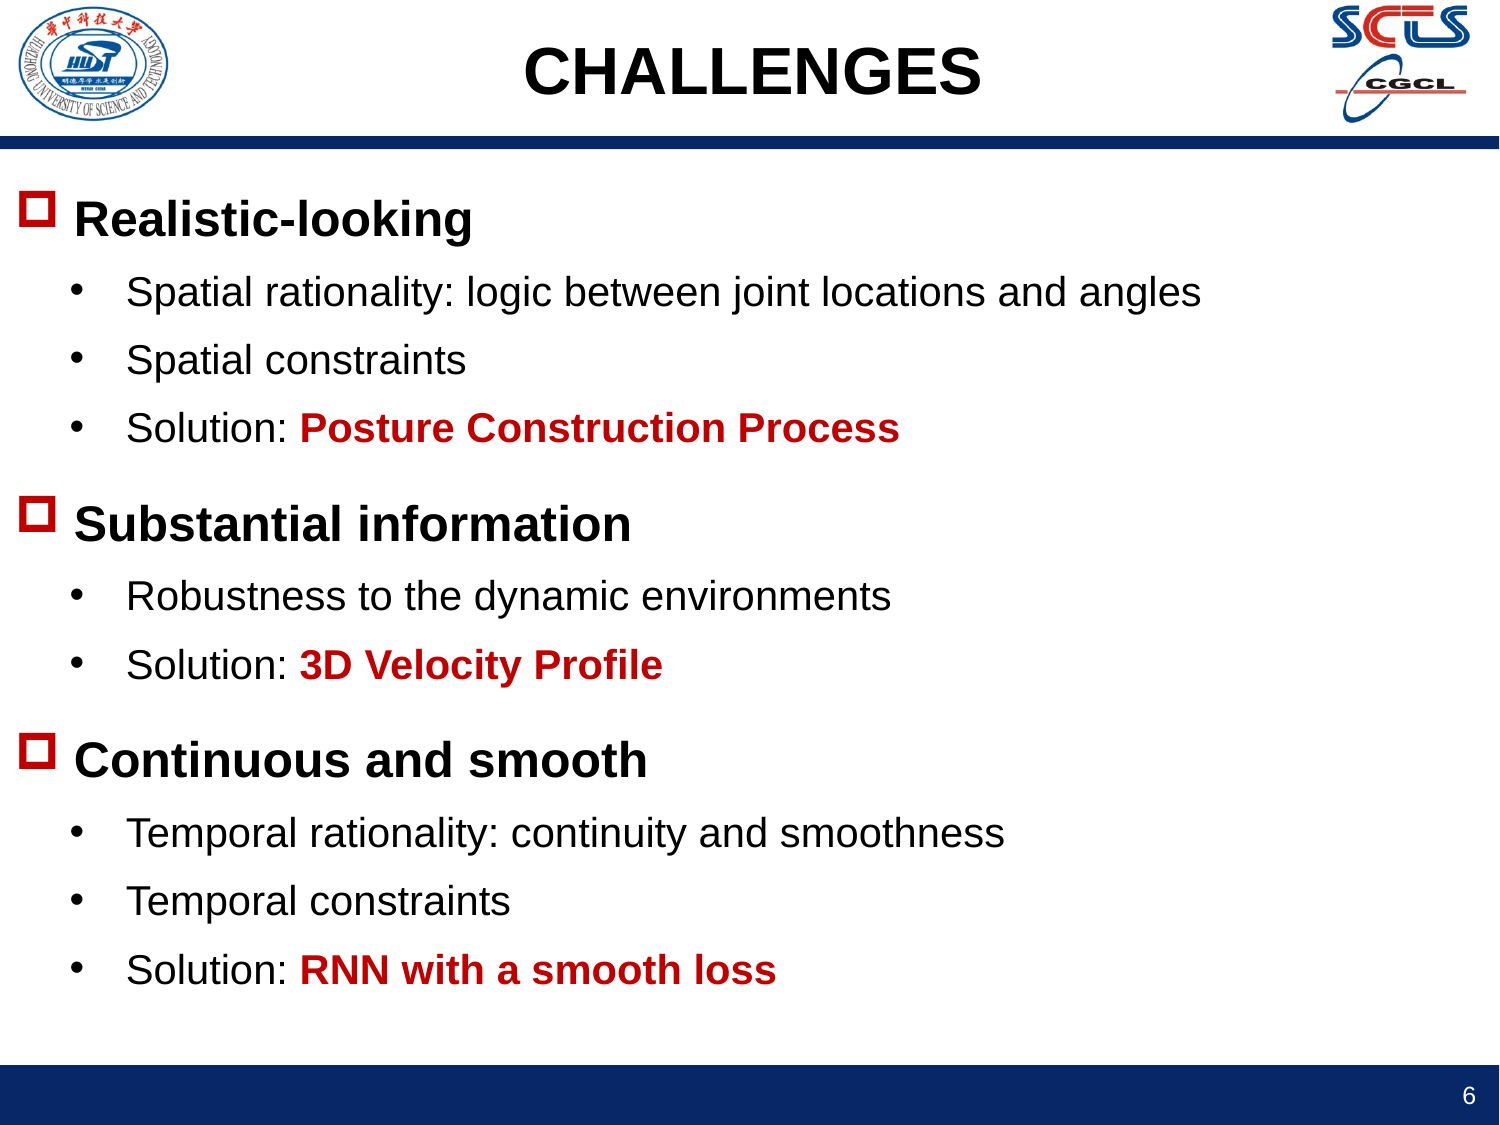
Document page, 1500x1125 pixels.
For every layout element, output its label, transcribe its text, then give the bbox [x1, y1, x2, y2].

picture [12, 4, 174, 124]
list Realistic-looking Spatial rationality: logic between joint locations and angles Spatial constraints Solution: Posture Construction Process Substantial information Robustness to the dynamic environments Solution: 3D Velocity Profile Continuous and smooth Temporal rationality: continuity and smoothness Temporal constraints Solution: RNN with a smooth loss [0, 148, 1500, 1066]
title CHALLENGES [174, 0, 1332, 137]
picture [1332, 5, 1470, 49]
slide_number 5 [1438, 1066, 1500, 1125]
picture [1332, 53, 1470, 124]
